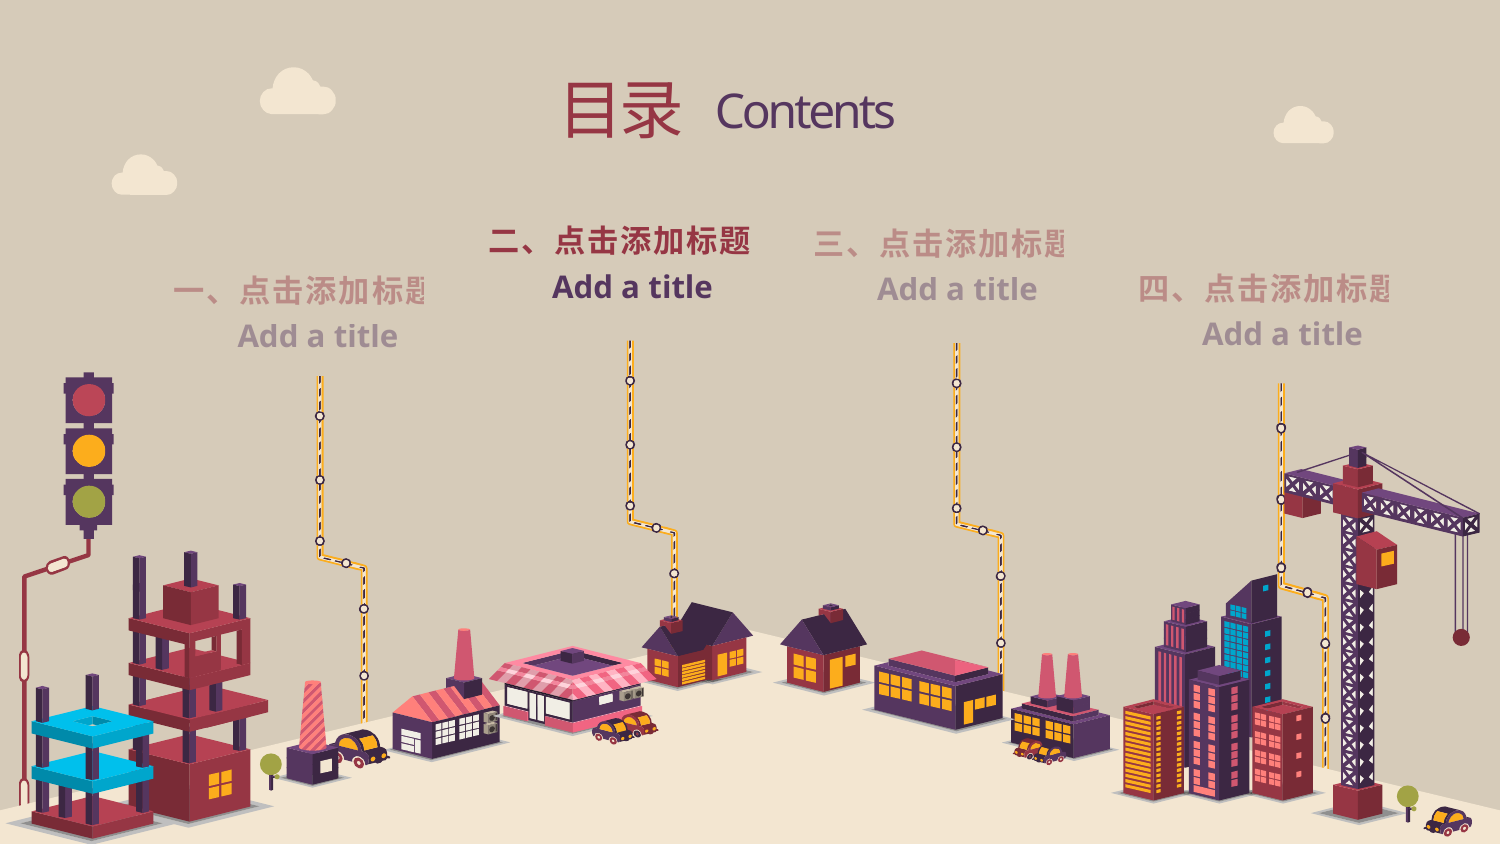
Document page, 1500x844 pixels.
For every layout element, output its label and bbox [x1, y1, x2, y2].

text_box [1138, 261, 1463, 371]
picture [1273, 105, 1334, 144]
text_box [473, 213, 812, 371]
picture [259, 67, 336, 115]
text_box [543, 61, 957, 158]
text_box [158, 263, 501, 371]
text_box [0, 371, 1500, 844]
picture [111, 154, 178, 195]
text_box [798, 216, 1138, 371]
